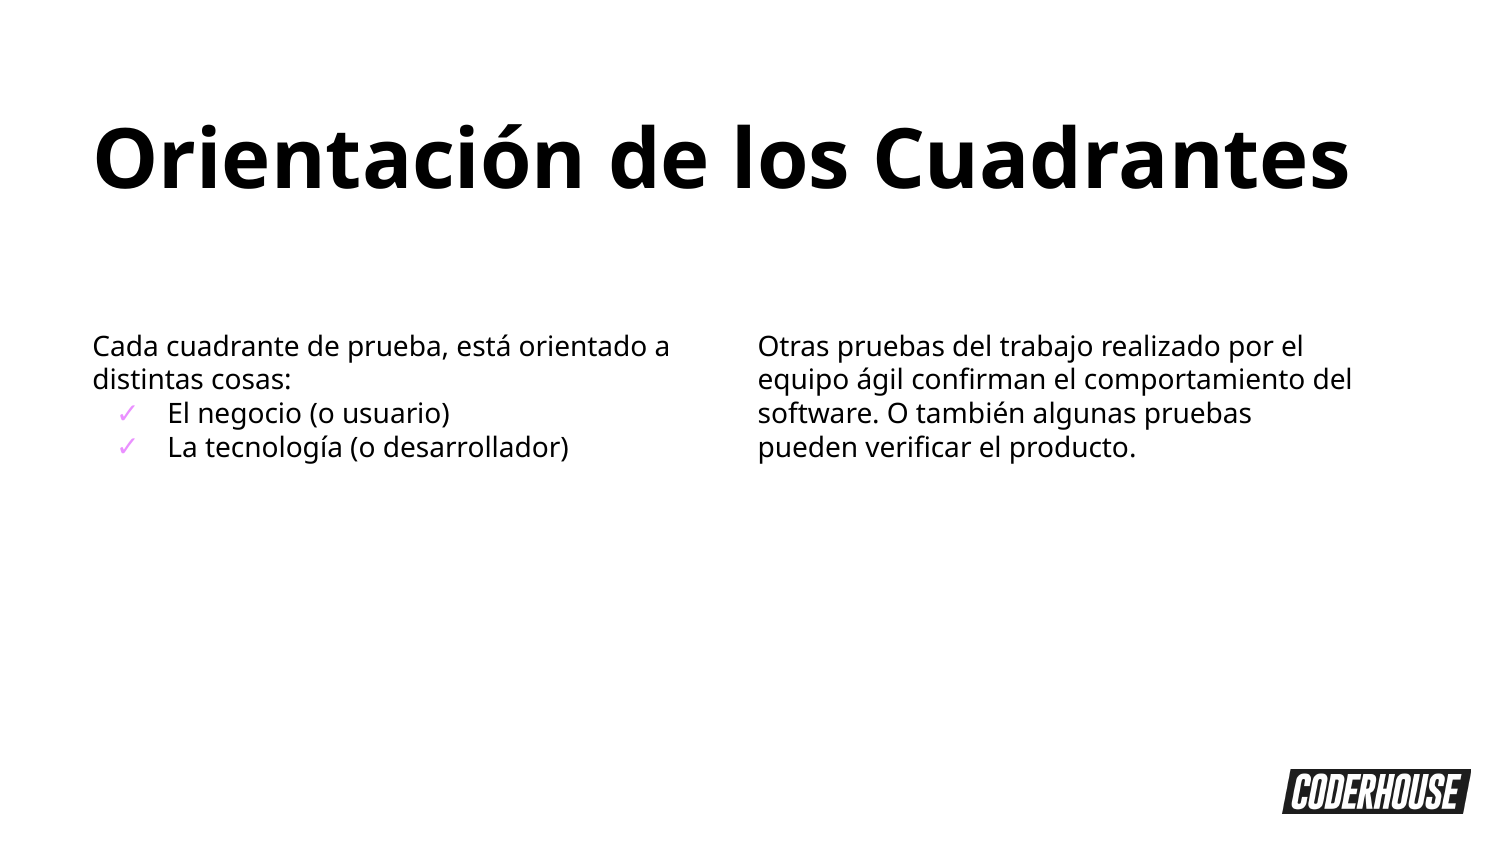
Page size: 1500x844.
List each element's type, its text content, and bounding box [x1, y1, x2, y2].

text_box Orientación de los Cuadrantes [77, 101, 1414, 312]
picture [1281, 769, 1471, 814]
text_box Otras pruebas del trabajo realizado por el equipo ágil confirman el comportamiento del software. O también algunas pruebas pueden verificar el producto. [742, 312, 1372, 512]
text_box Cada cuadrante de prueba, está orientado a distintas cosas: El negocio (o usuario) La tecnología (o desarrollador) [77, 312, 707, 512]
